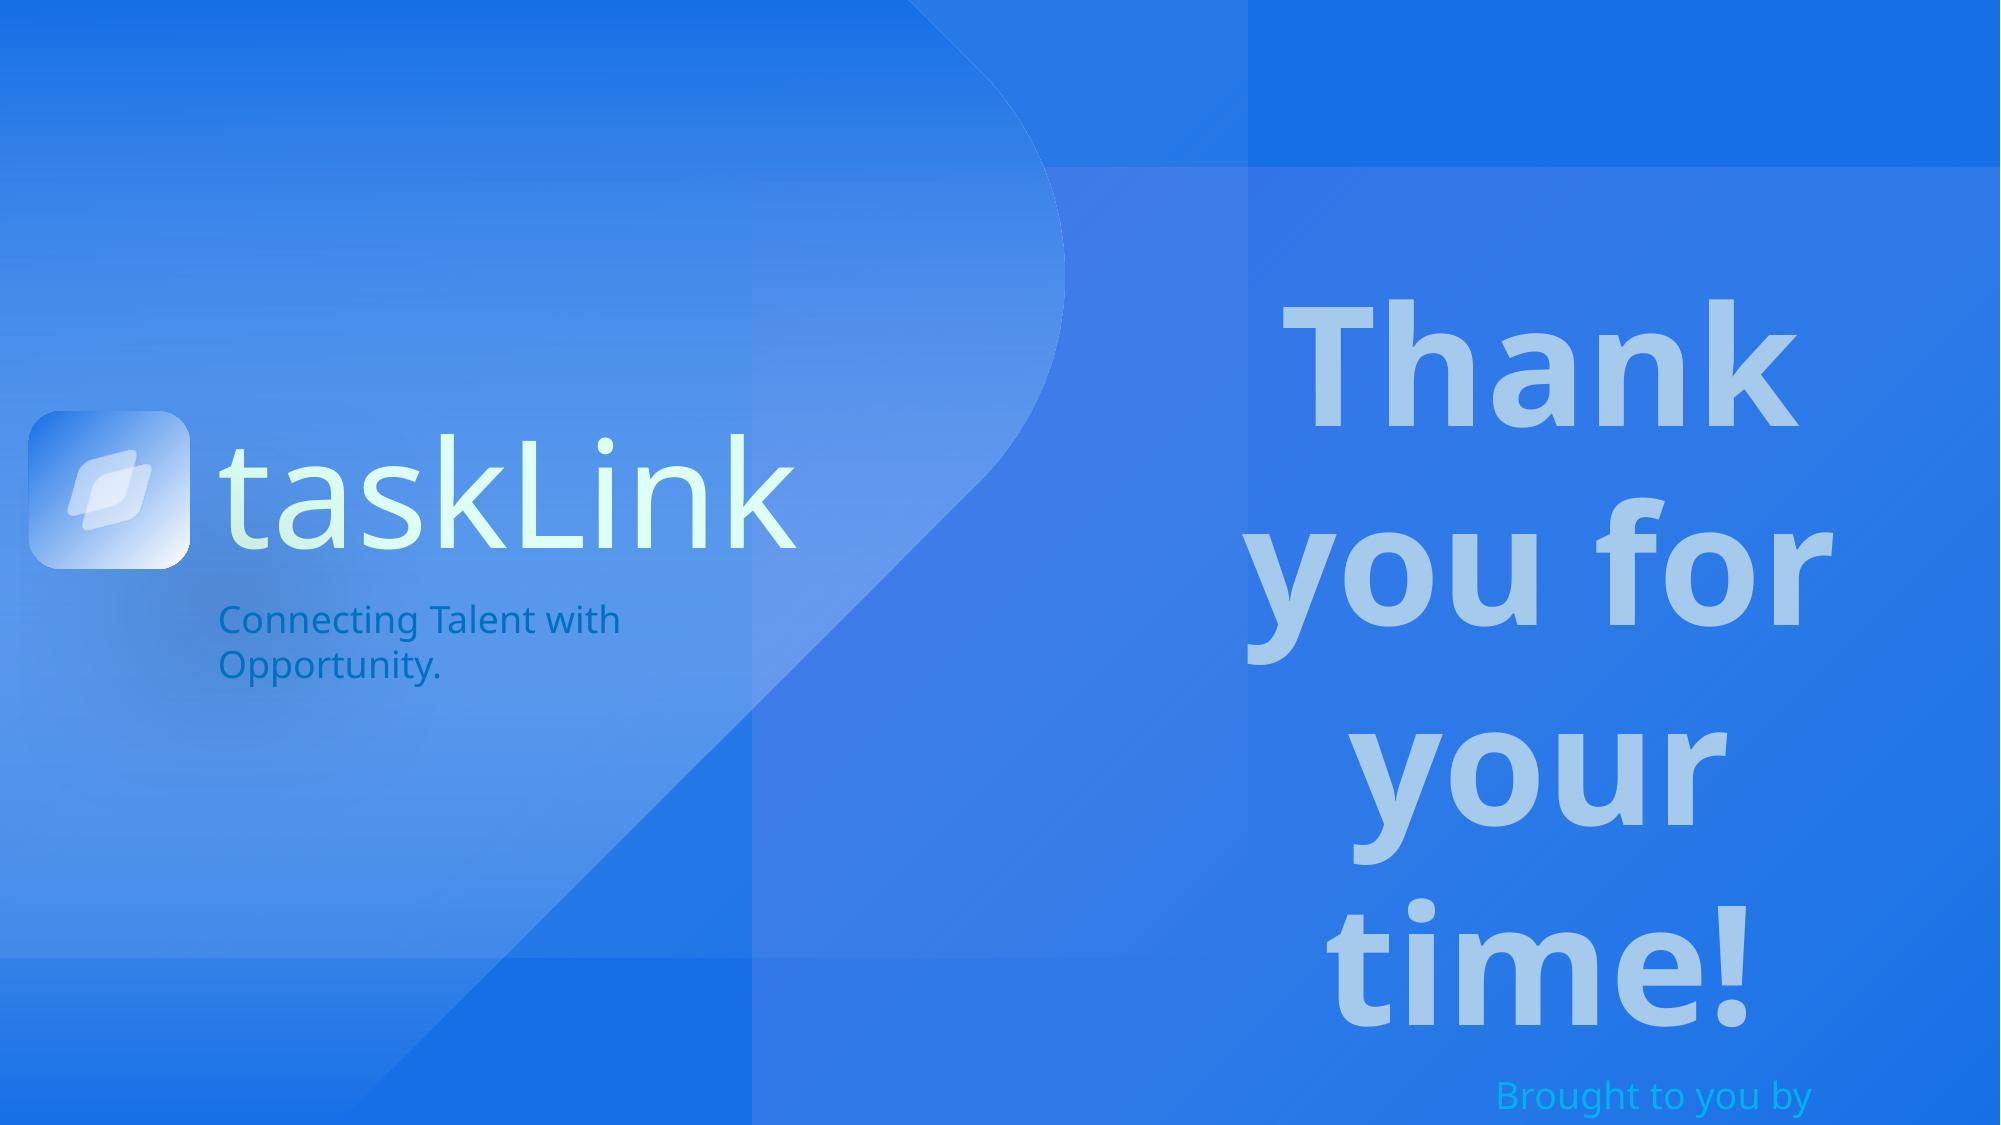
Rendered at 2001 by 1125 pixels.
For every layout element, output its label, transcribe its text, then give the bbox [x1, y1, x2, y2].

text_box [0, 0, 1066, 1125]
text_box taskLink [203, 391, 887, 587]
text_box Connecting Talent with Opportunity. [203, 588, 842, 694]
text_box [28, 410, 191, 570]
text_box Brought to you by GitHappens [1480, 1064, 2000, 1125]
text_box Thank you for your time! [1109, 251, 1972, 1067]
